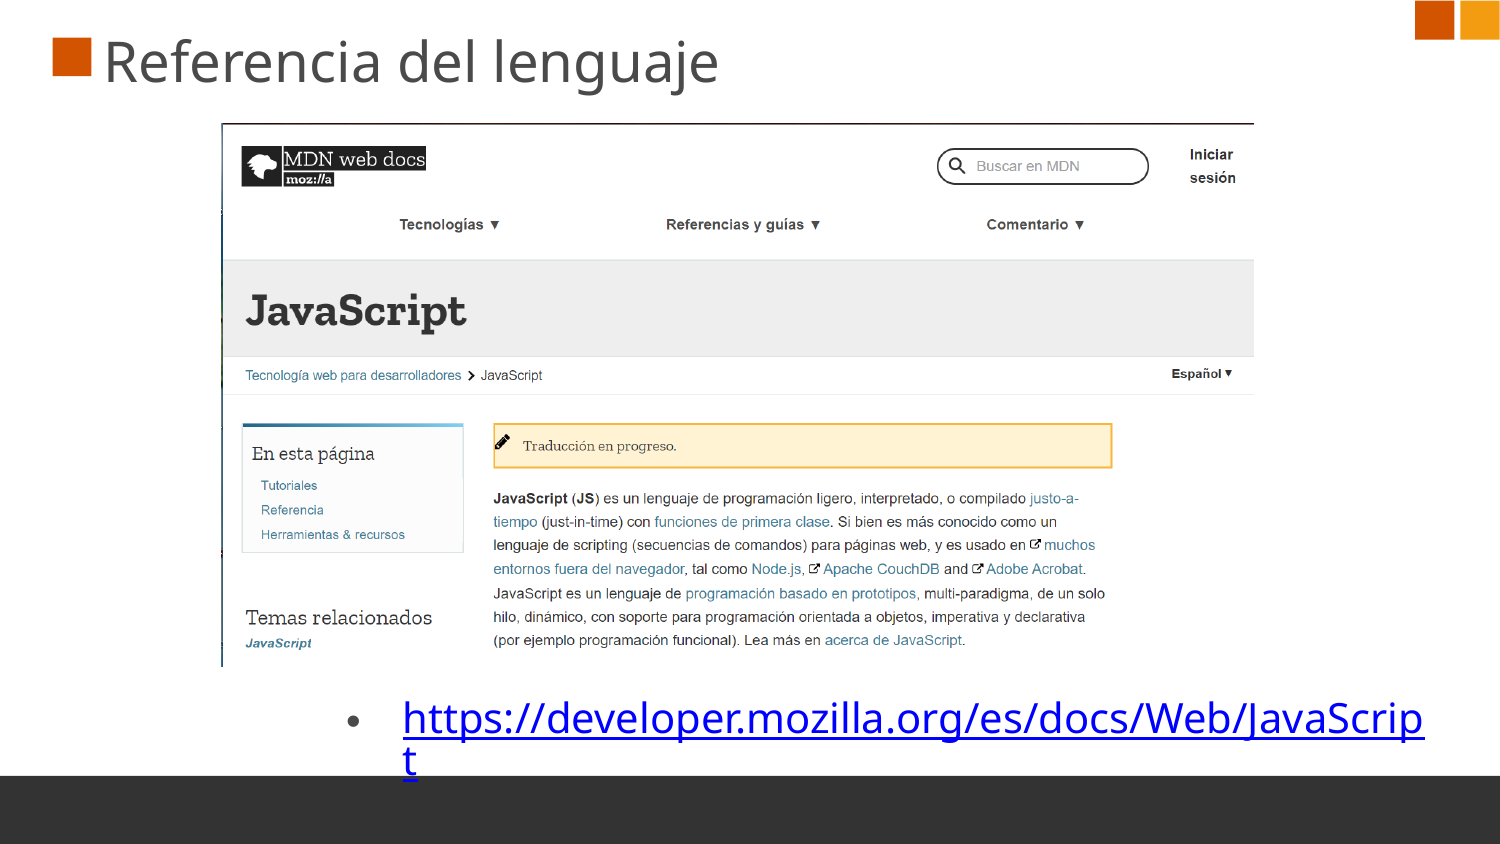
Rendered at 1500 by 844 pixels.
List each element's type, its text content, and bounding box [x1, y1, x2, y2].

title Referencia del lenguaje [94, 17, 1381, 107]
list https://developer.mozilla.org/es/docs/Web/JavaScript [300, 683, 1437, 761]
picture [221, 123, 1254, 667]
